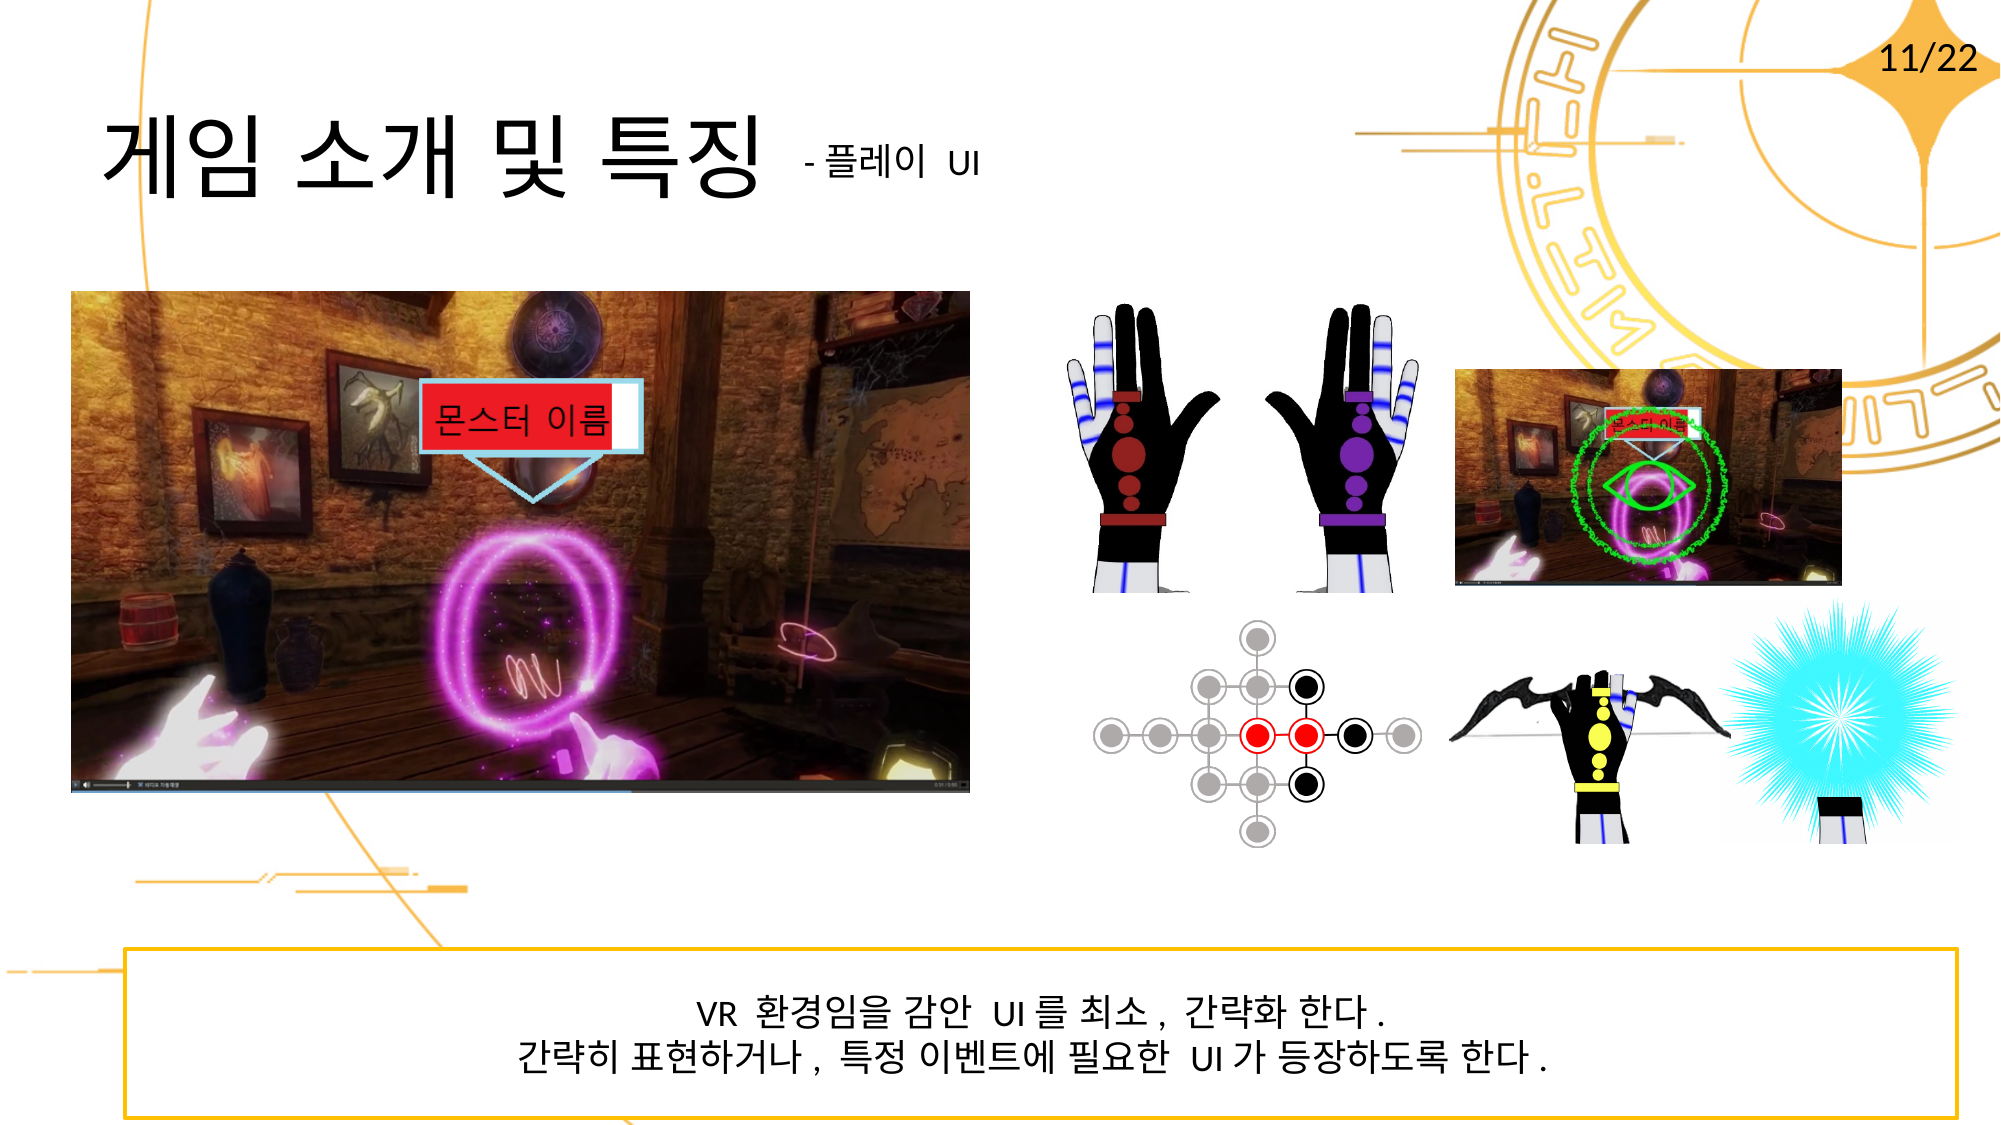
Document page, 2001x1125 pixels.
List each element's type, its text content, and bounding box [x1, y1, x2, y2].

text_box VR 환경임을 감안 UI를 최소, 간략화 한다. 간략히 표현하거나, 특정 이벤트에 필요한 UI가 등장하도록 한다. [123, 947, 1959, 1120]
picture [0, 0, 2001, 1125]
text_box -플레이 UI [789, 130, 1005, 191]
text_box 11/22 [1862, 22, 1994, 88]
title 게임 소개 및 특징 [84, 52, 1810, 271]
